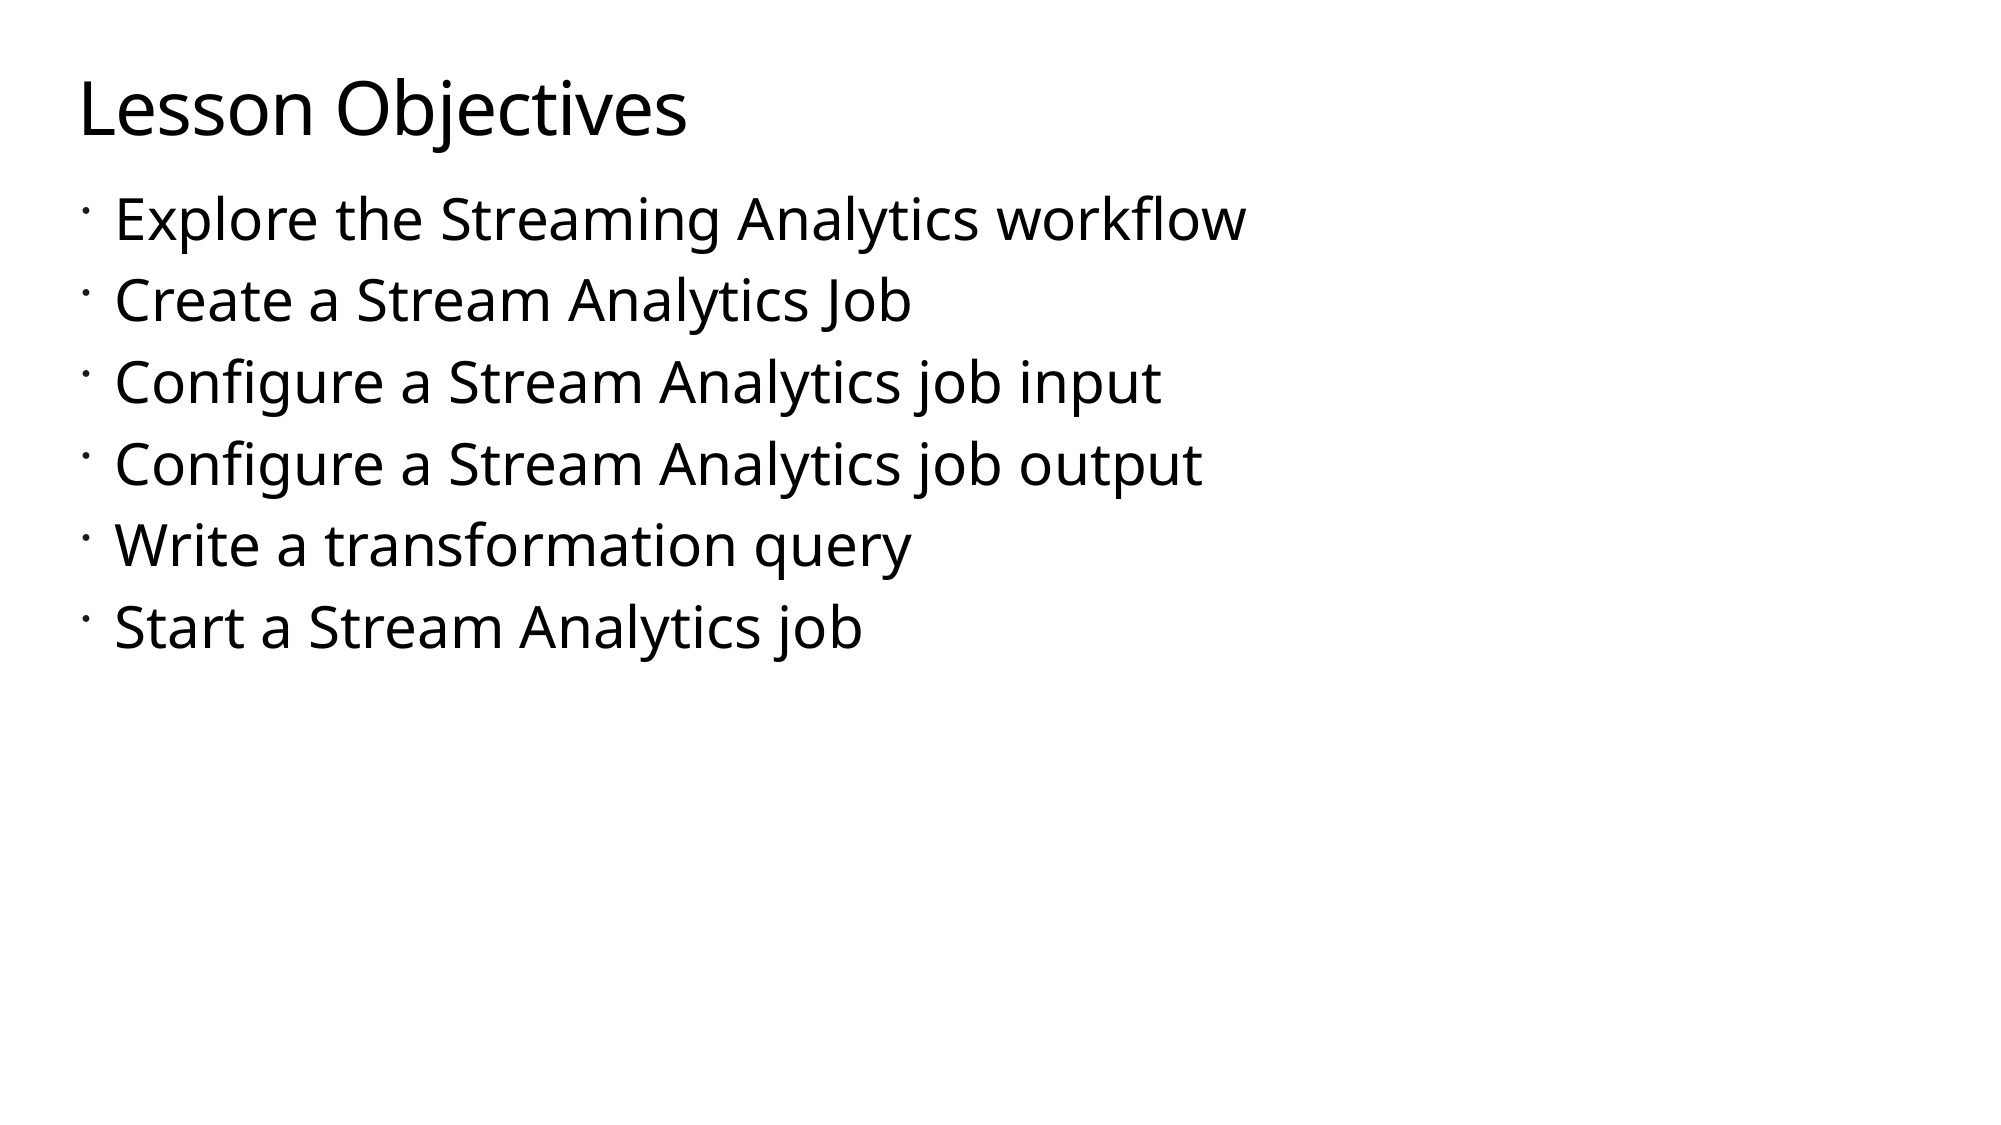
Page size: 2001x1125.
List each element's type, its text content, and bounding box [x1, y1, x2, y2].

title Lesson Objectives [77, 60, 1885, 152]
list Explore the Streaming Analytics workflow Create a Stream Analytics Job Configure a Stream Analytics job input Configure a Stream Analytics job output Write a transformation query Start a Stream Analytics job [77, 181, 1885, 677]
